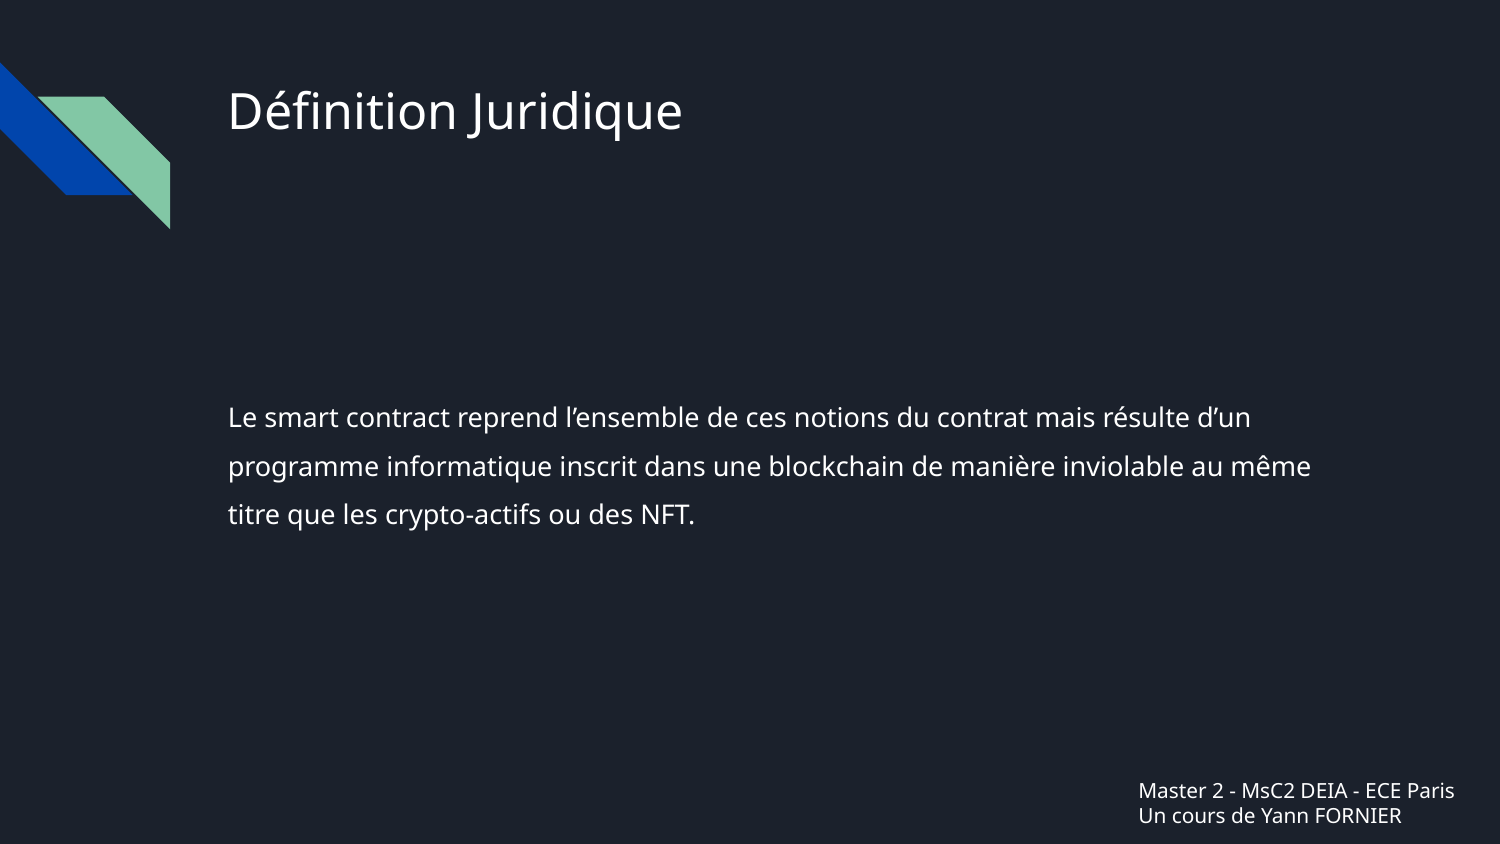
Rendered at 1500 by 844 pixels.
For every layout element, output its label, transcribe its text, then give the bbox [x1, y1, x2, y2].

title Définition Juridique [212, 64, 1368, 215]
list Le smart contract reprend l’ensemble de ces notions du contrat mais résulte d’un programme informatique inscrit dans une blockchain de manière inviolable au même titre que les crypto-actifs ou des NFT. [212, 369, 1368, 631]
text_box Master 2 - MsC2 DEIA - ECE Paris Un cours de Yann FORNIER [1123, 762, 1500, 843]
